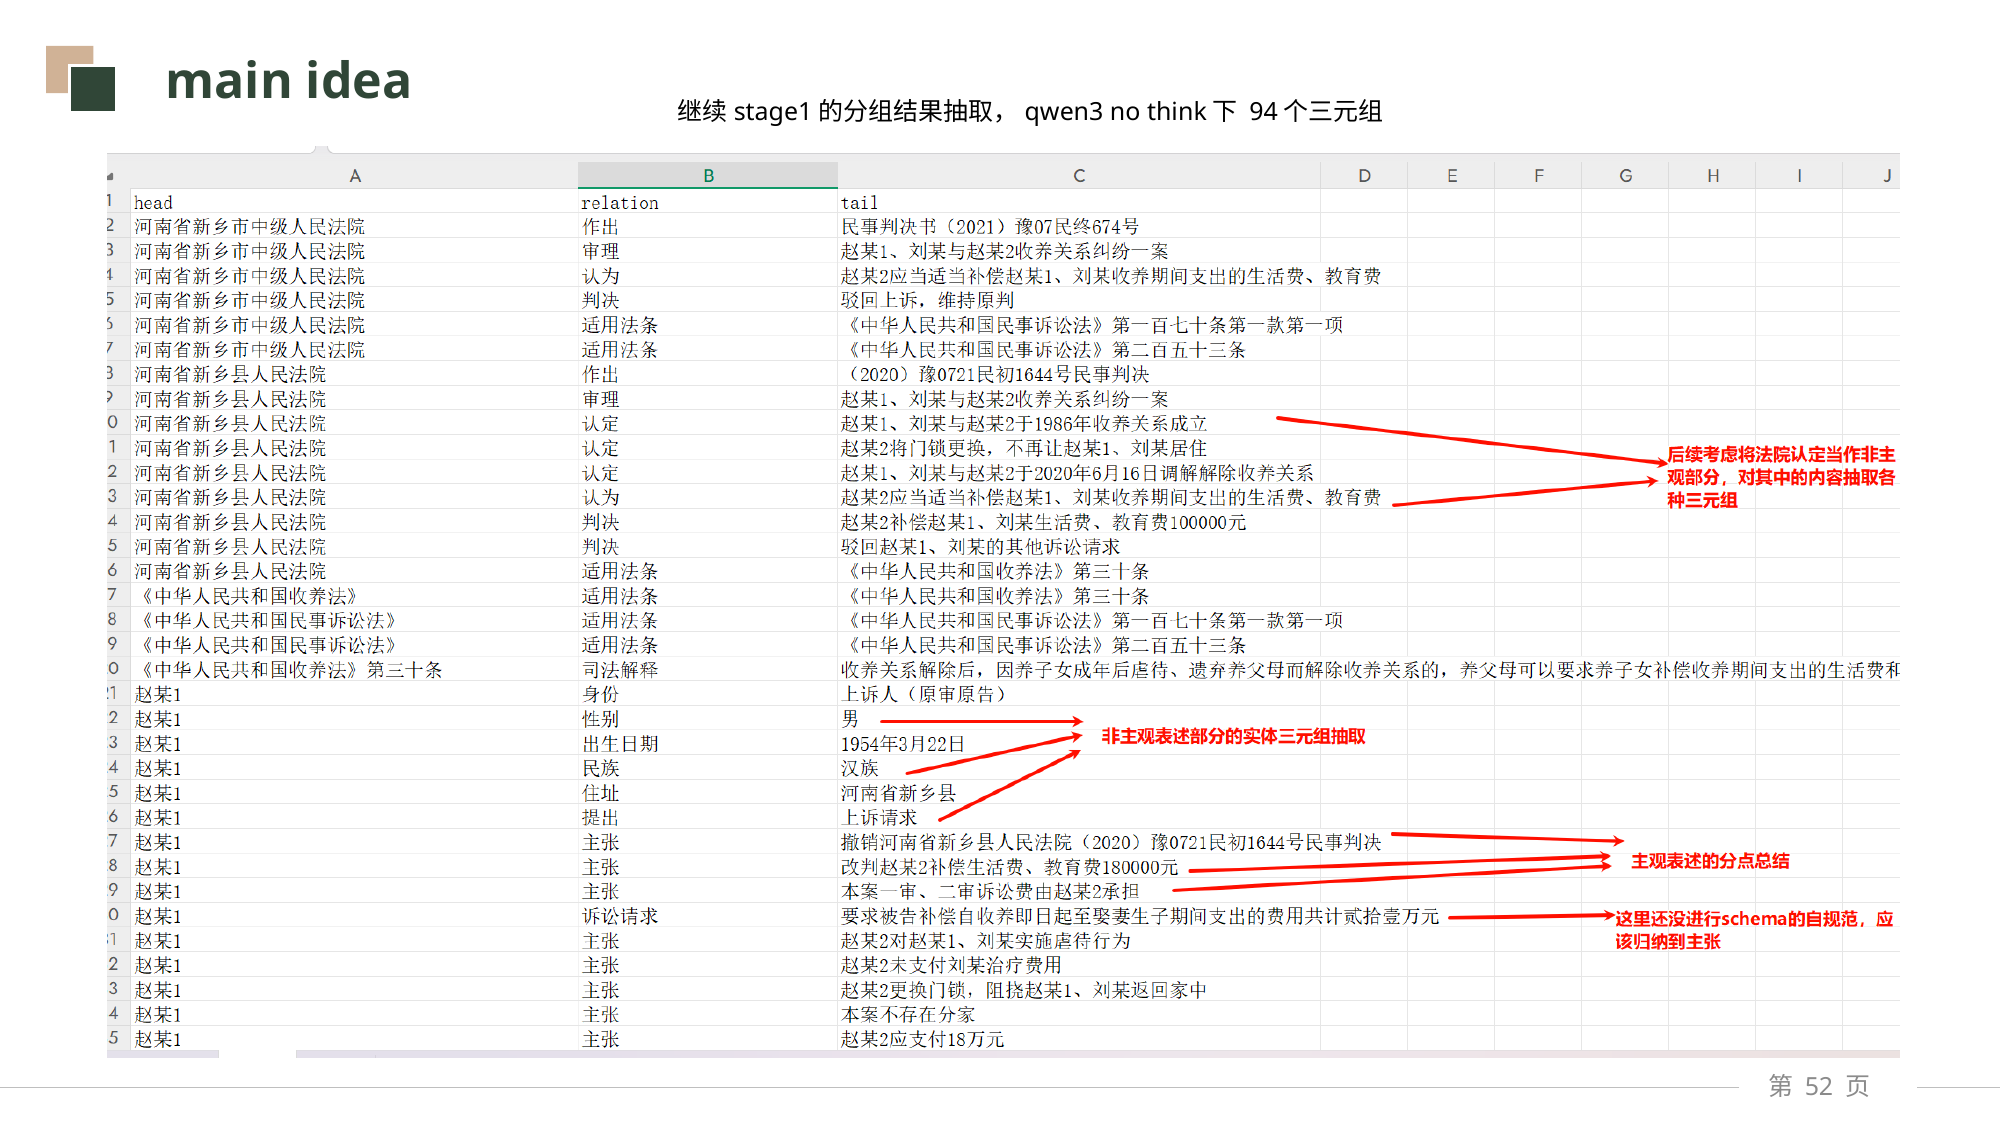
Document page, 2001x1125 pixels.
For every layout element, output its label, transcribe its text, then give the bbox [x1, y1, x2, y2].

picture [107, 146, 1900, 1058]
list main idea [150, 47, 1212, 132]
slide_number 第 页 [1739, 1058, 1900, 1118]
text_box 继续stage1的分组结果抽取，qwen3 no think下 94个三元组 [663, 87, 1554, 133]
